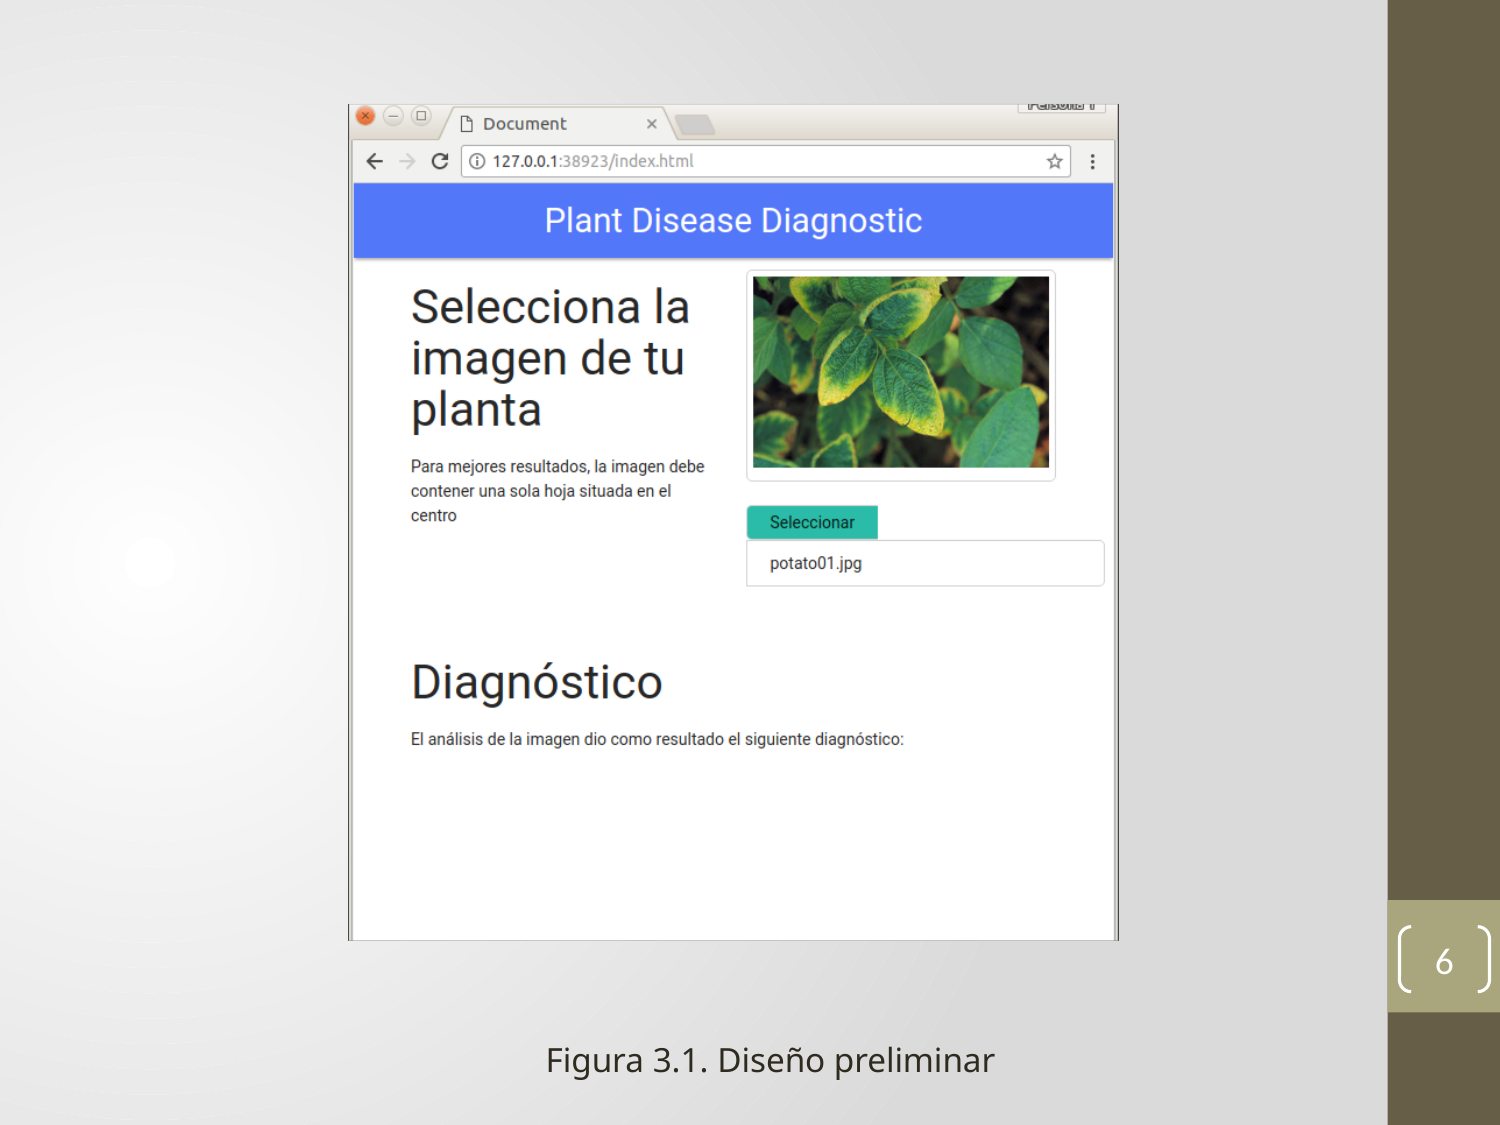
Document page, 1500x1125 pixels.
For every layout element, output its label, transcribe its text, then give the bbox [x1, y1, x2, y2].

slide_number 6 [1397, 925, 1492, 994]
picture [347, 89, 1119, 956]
text_box Figura 3.1. Diseño preliminar [438, 991, 1029, 1087]
